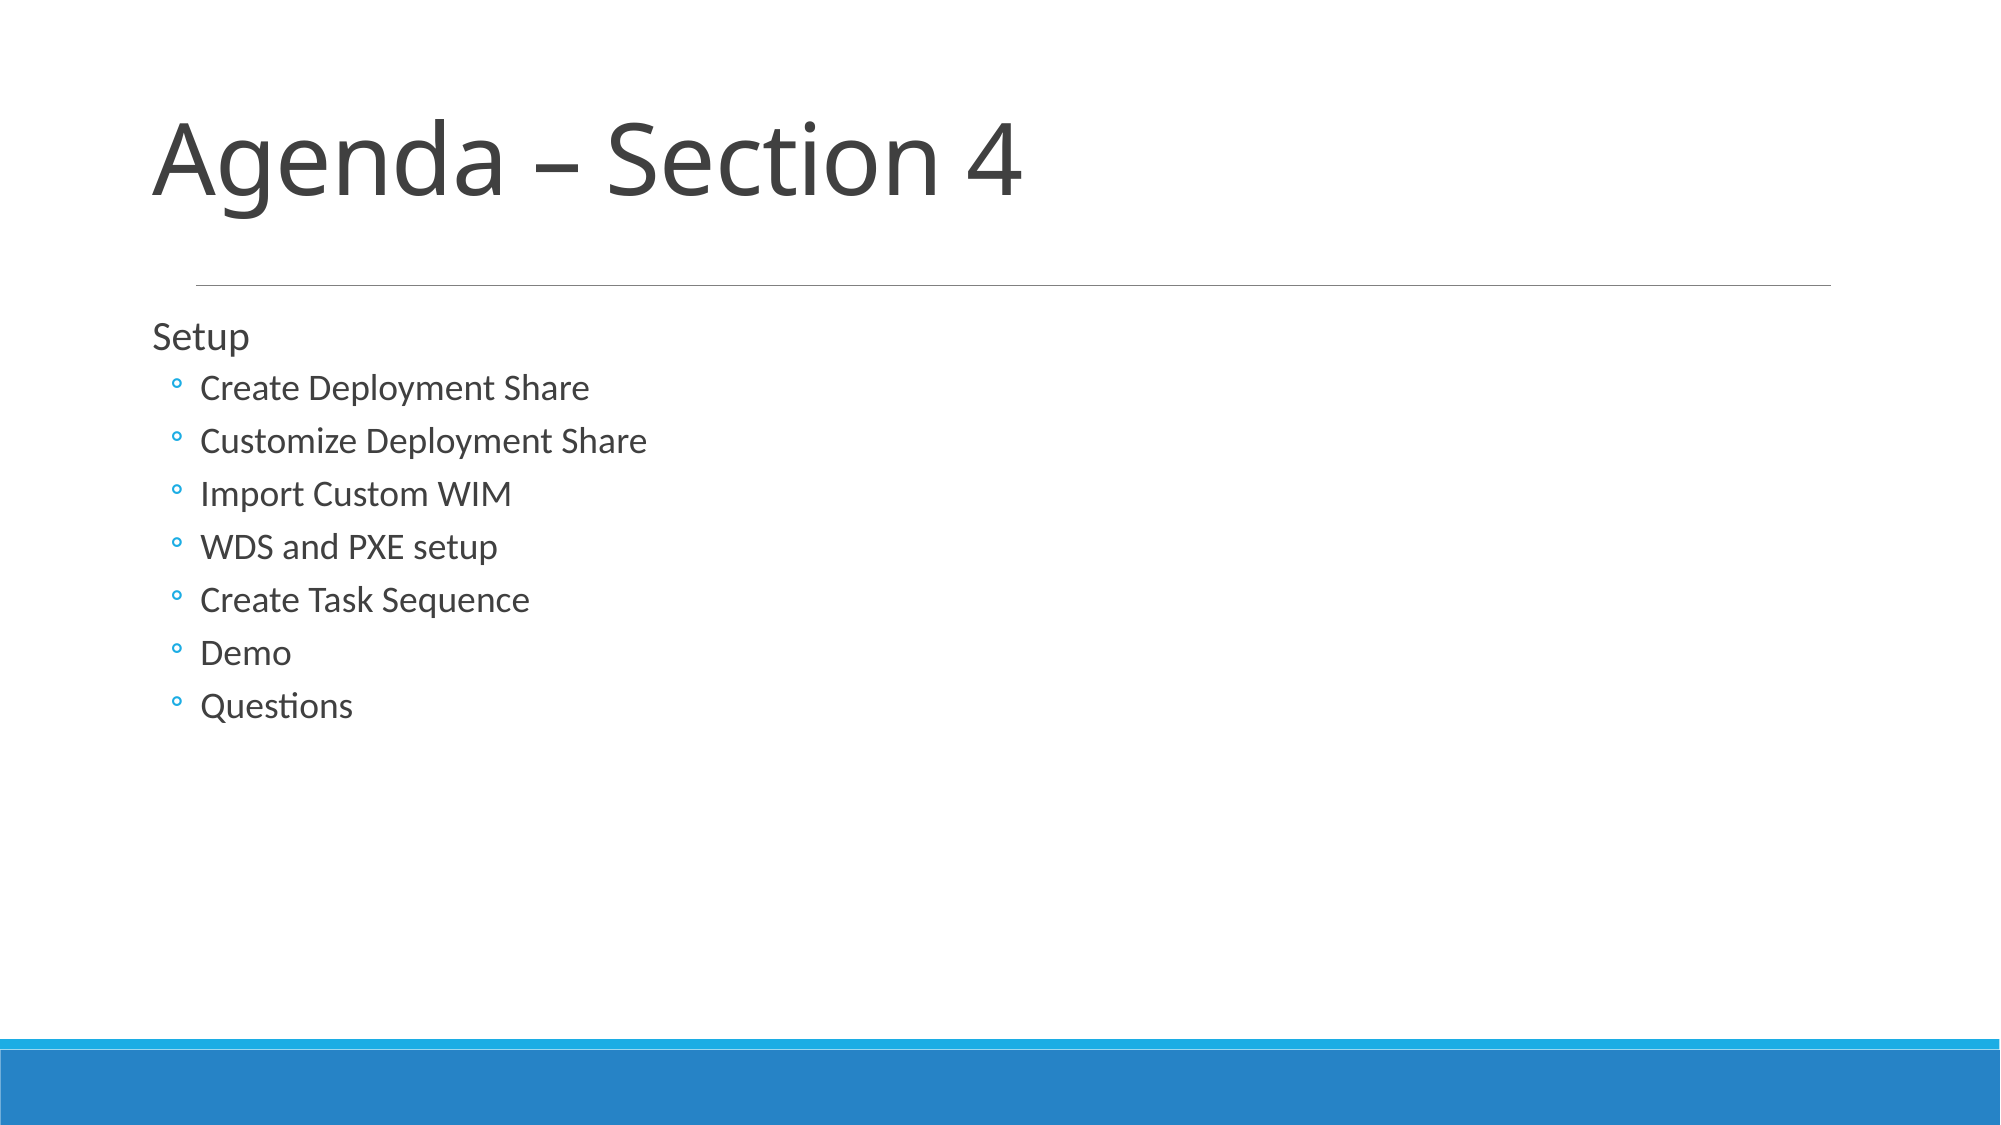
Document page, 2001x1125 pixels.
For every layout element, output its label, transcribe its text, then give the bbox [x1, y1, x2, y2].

title Agenda – Section 4 [137, 59, 1863, 224]
list Setup Create Deployment Share Customize Deployment Share Import Custom WIM WDS and PXE setup Create Task Sequence Demo Questions [137, 307, 1835, 1034]
